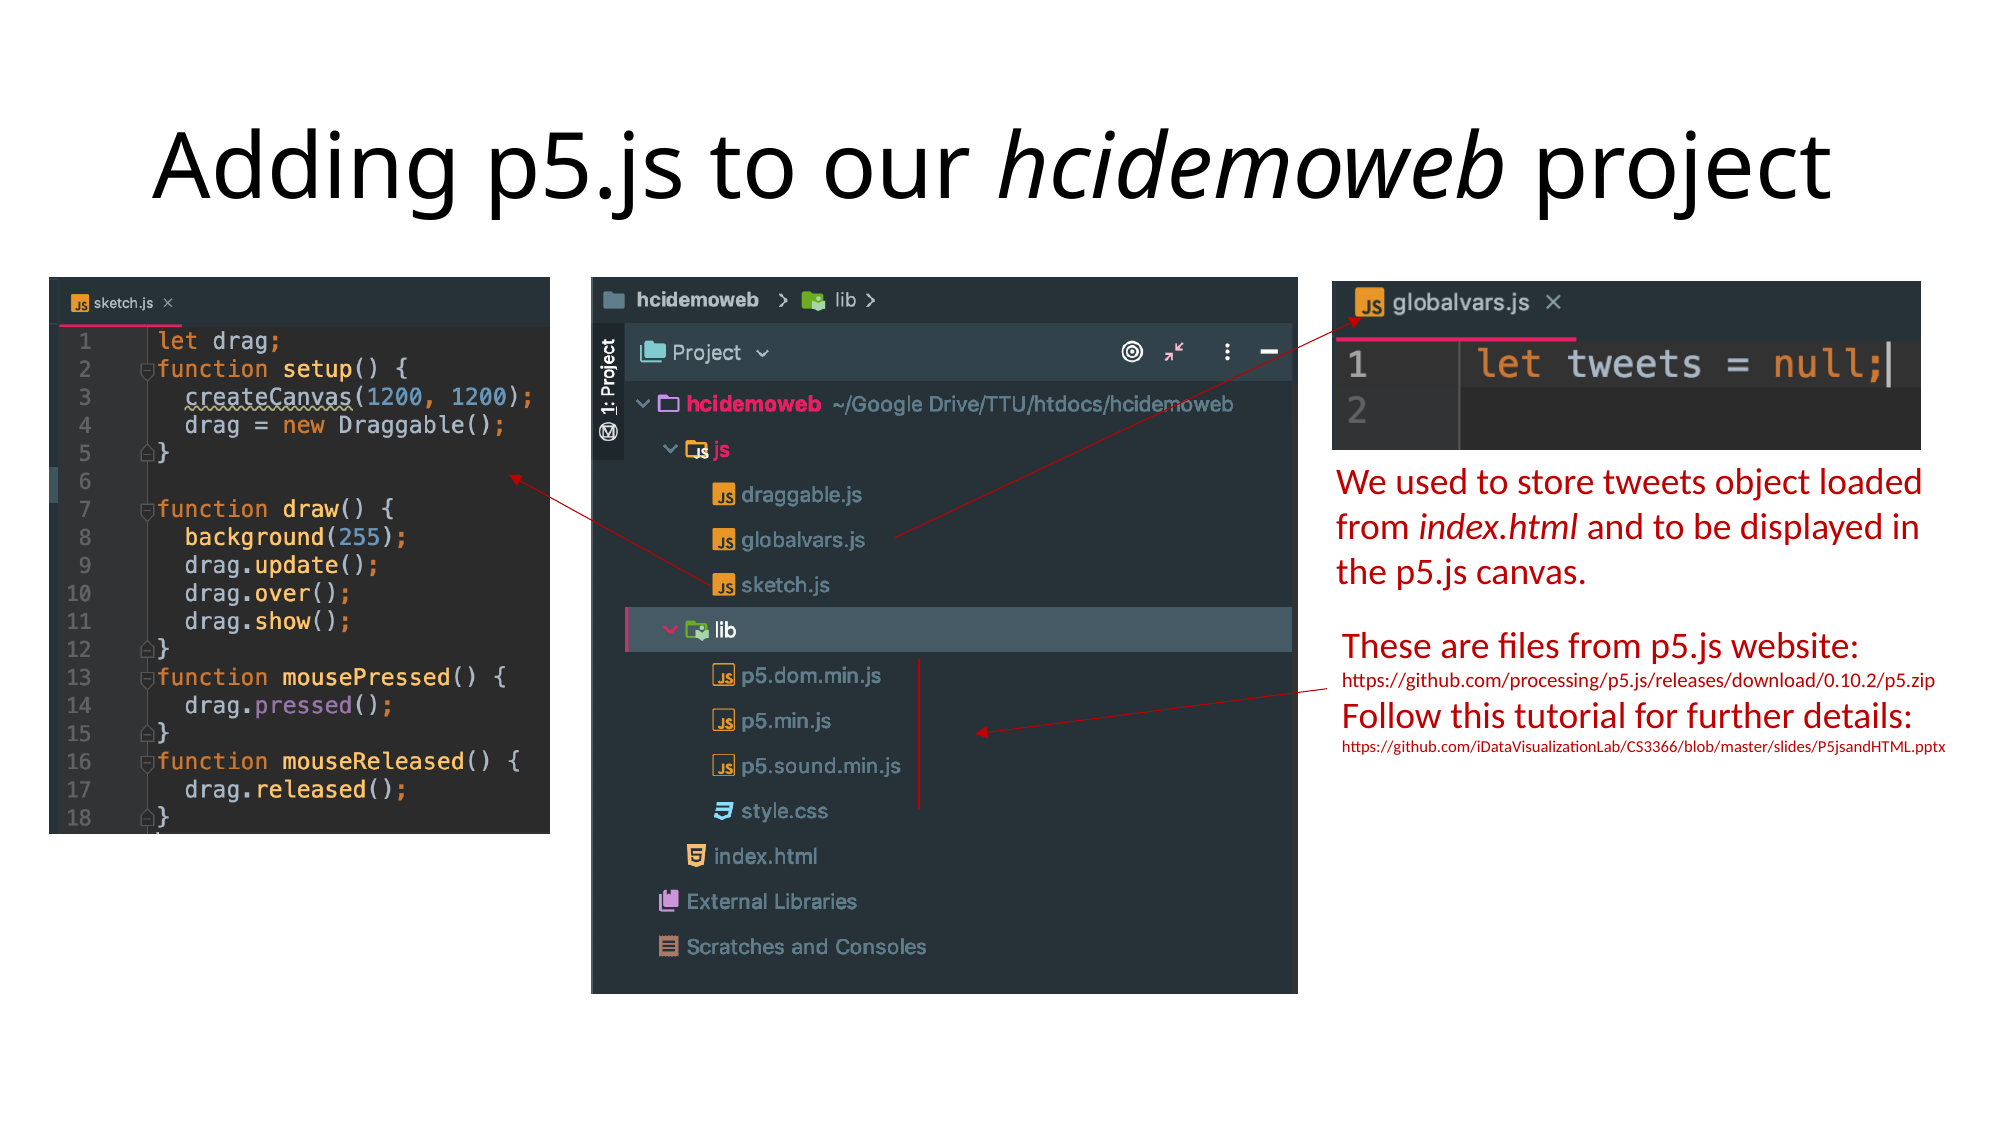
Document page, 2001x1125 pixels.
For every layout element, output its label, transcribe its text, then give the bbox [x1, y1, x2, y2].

picture [1332, 281, 1921, 450]
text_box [893, 317, 1362, 539]
title Adding p5.js to our hcidemoweb project [137, 59, 1863, 278]
picture [591, 277, 1298, 994]
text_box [508, 474, 712, 586]
text_box We used to store tweets object loaded from index.html and to be displayed in the p5.js canvas. [1321, 449, 1973, 600]
picture [49, 277, 550, 834]
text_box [975, 689, 1328, 734]
text_box These are files from p5.js website: https://github.com/processing/p5.js/releases/download/0.10.2/p5.zip Follow this tutorial for further details: https://github.com/iDataVisualizationLab/CS3366/blob/master/slides/P5jsandHTML.pptx [1327, 613, 1973, 764]
